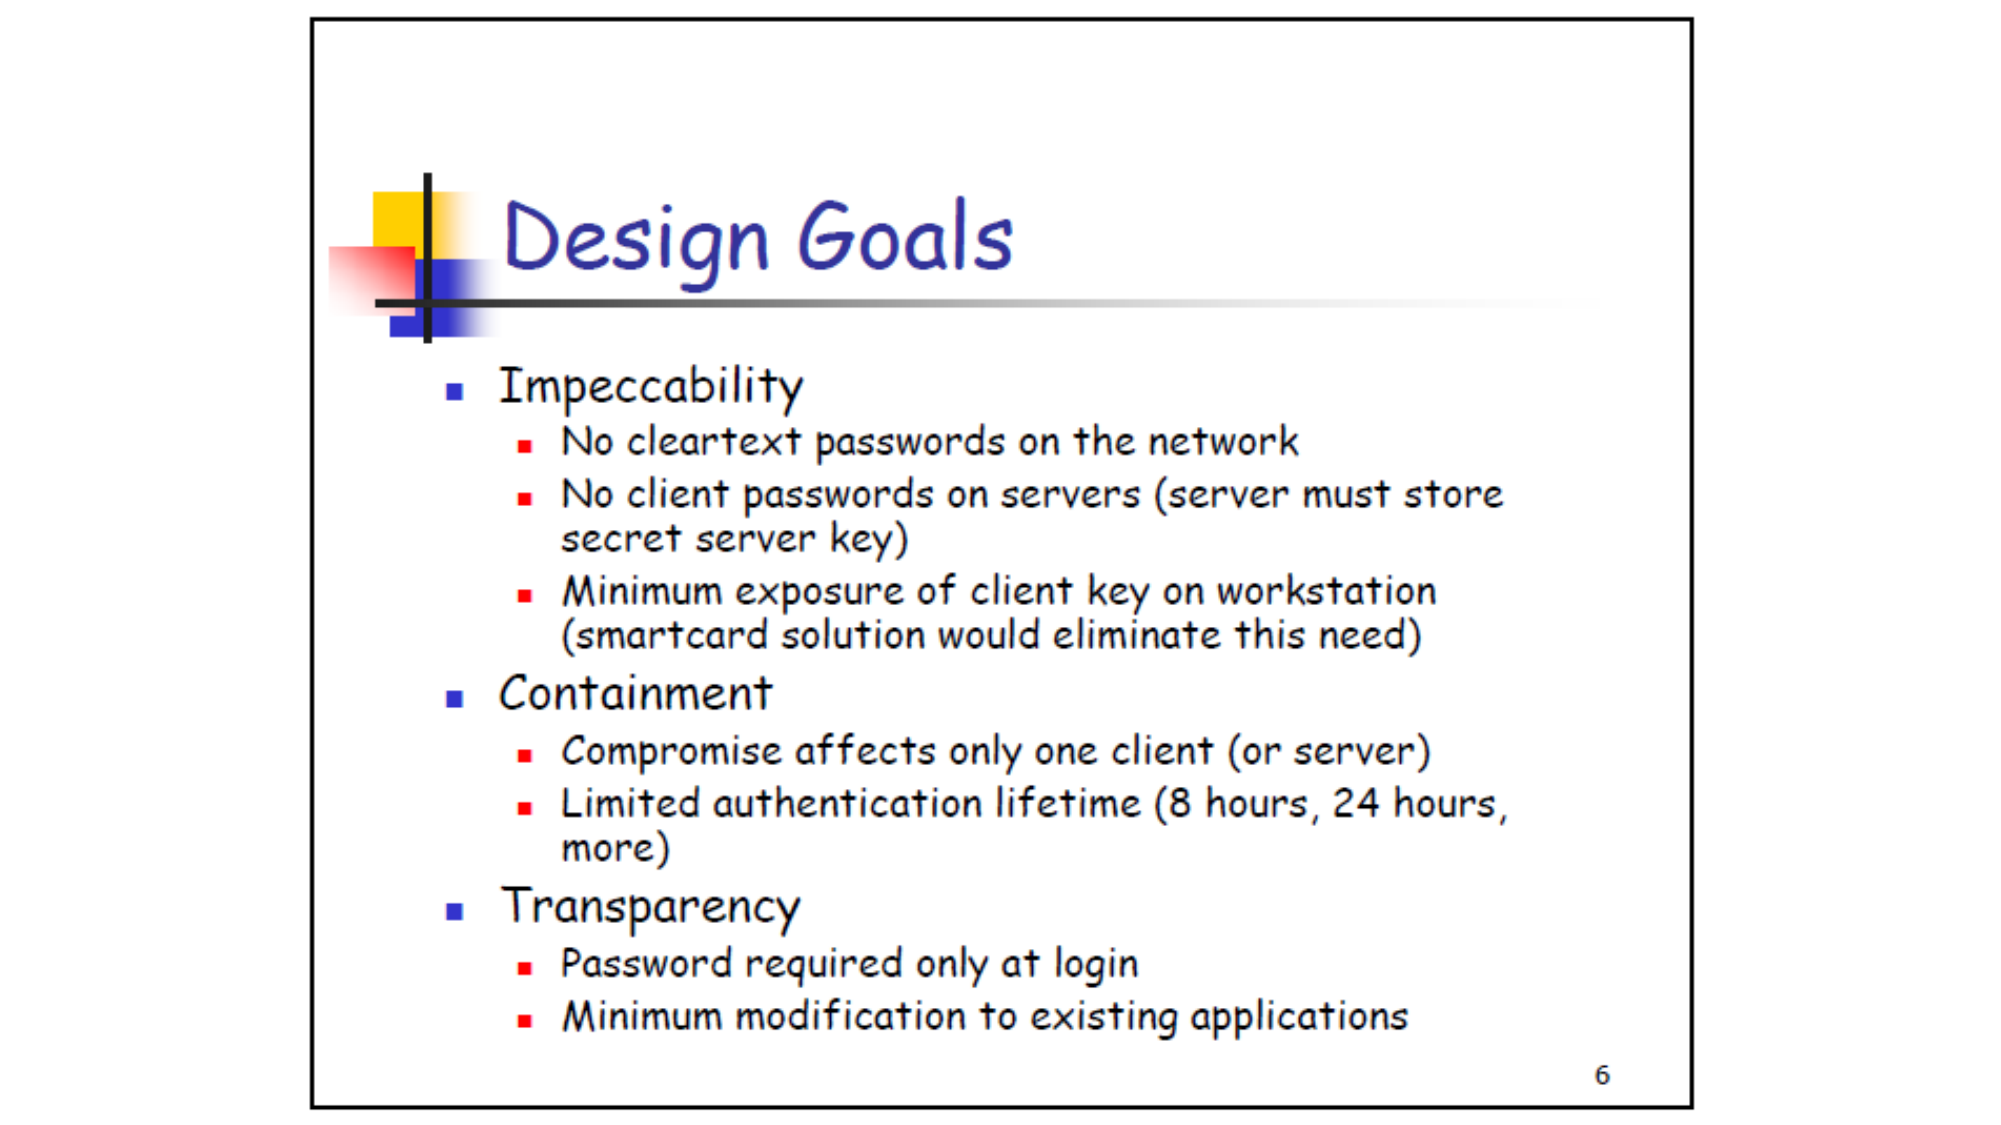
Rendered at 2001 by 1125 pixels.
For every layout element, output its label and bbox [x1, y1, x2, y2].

picture [299, 5, 1705, 1125]
